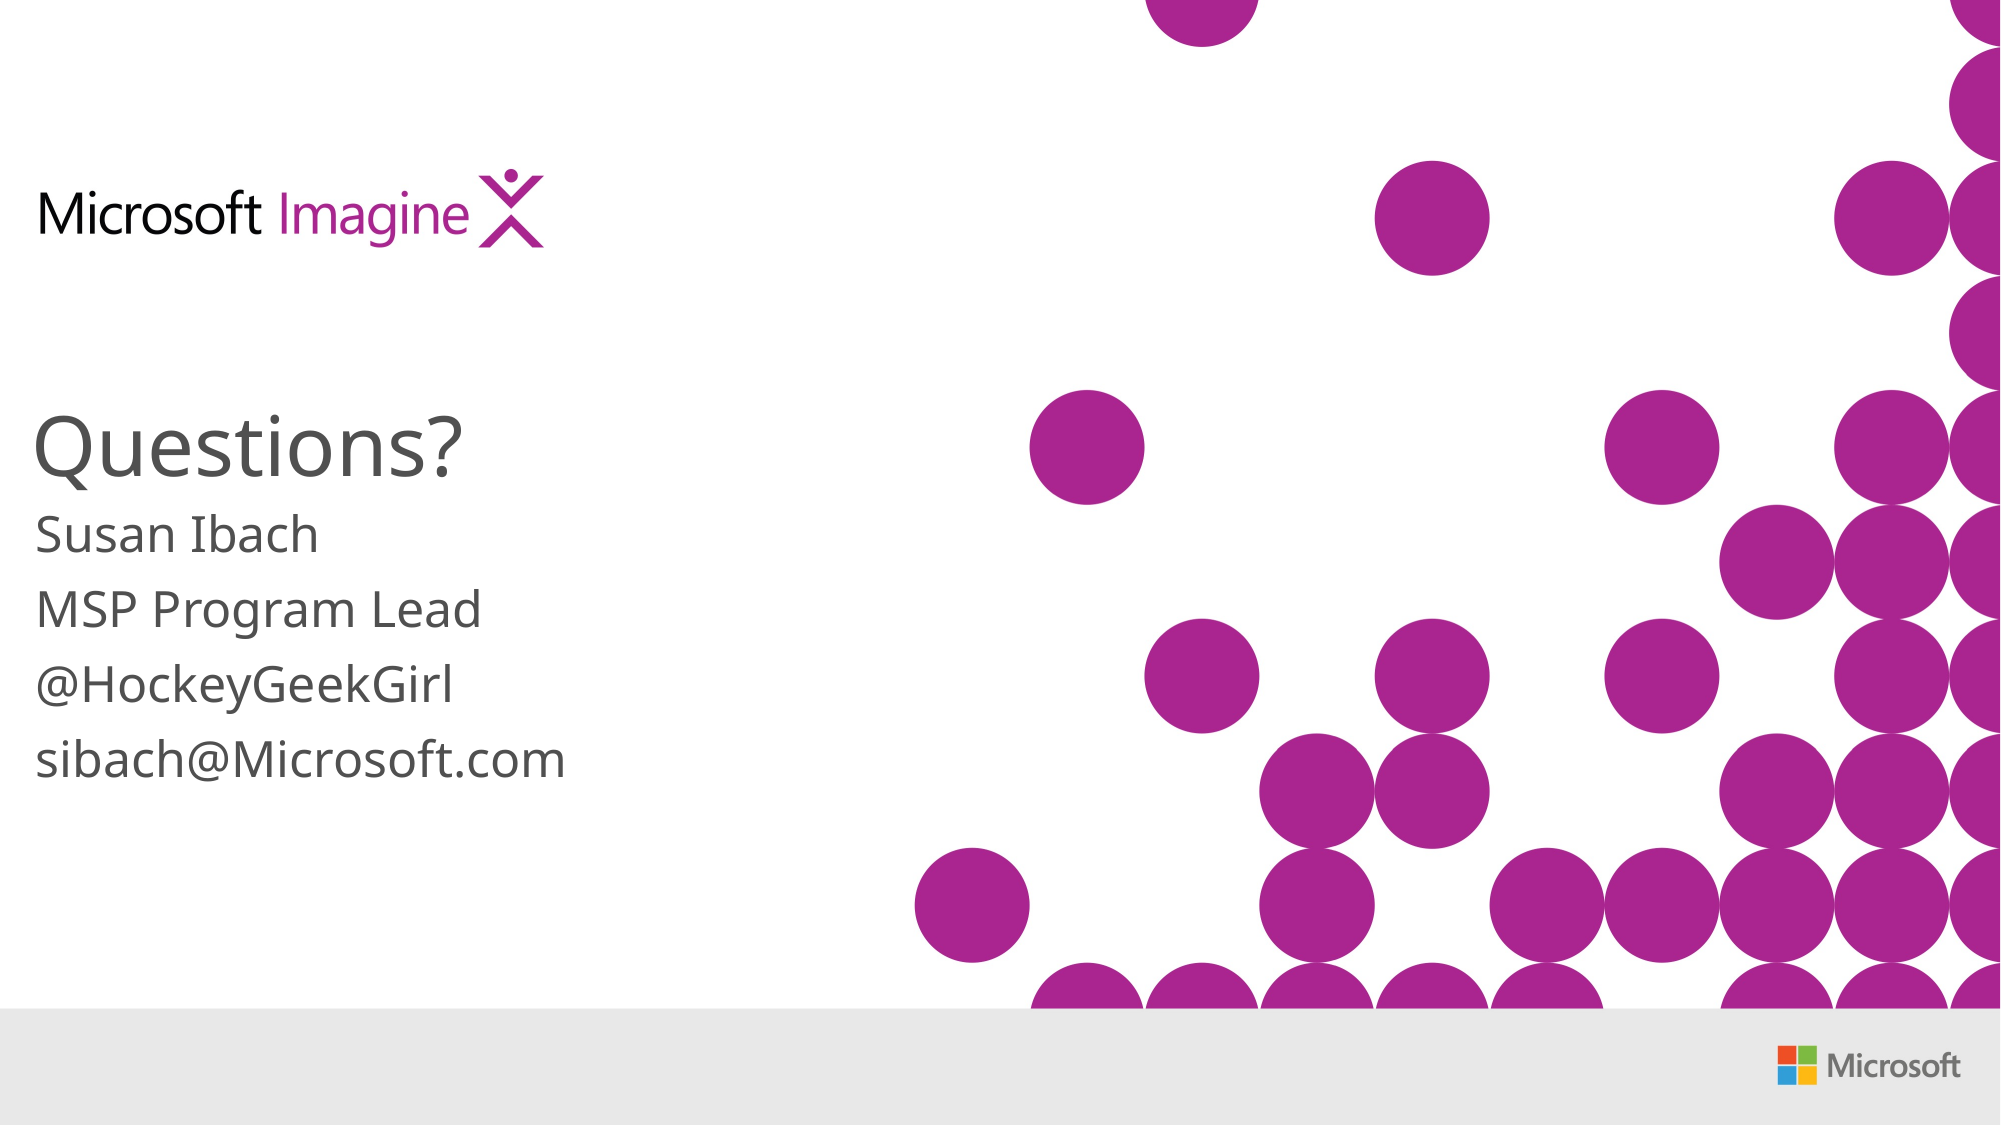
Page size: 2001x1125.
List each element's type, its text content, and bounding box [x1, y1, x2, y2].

picture [0, 0, 2001, 1125]
list Questions? [16, 397, 767, 498]
list Susan Ibach MSP Program Lead @HockeyGeekGirl sibach@Microsoft.com [21, 501, 771, 582]
